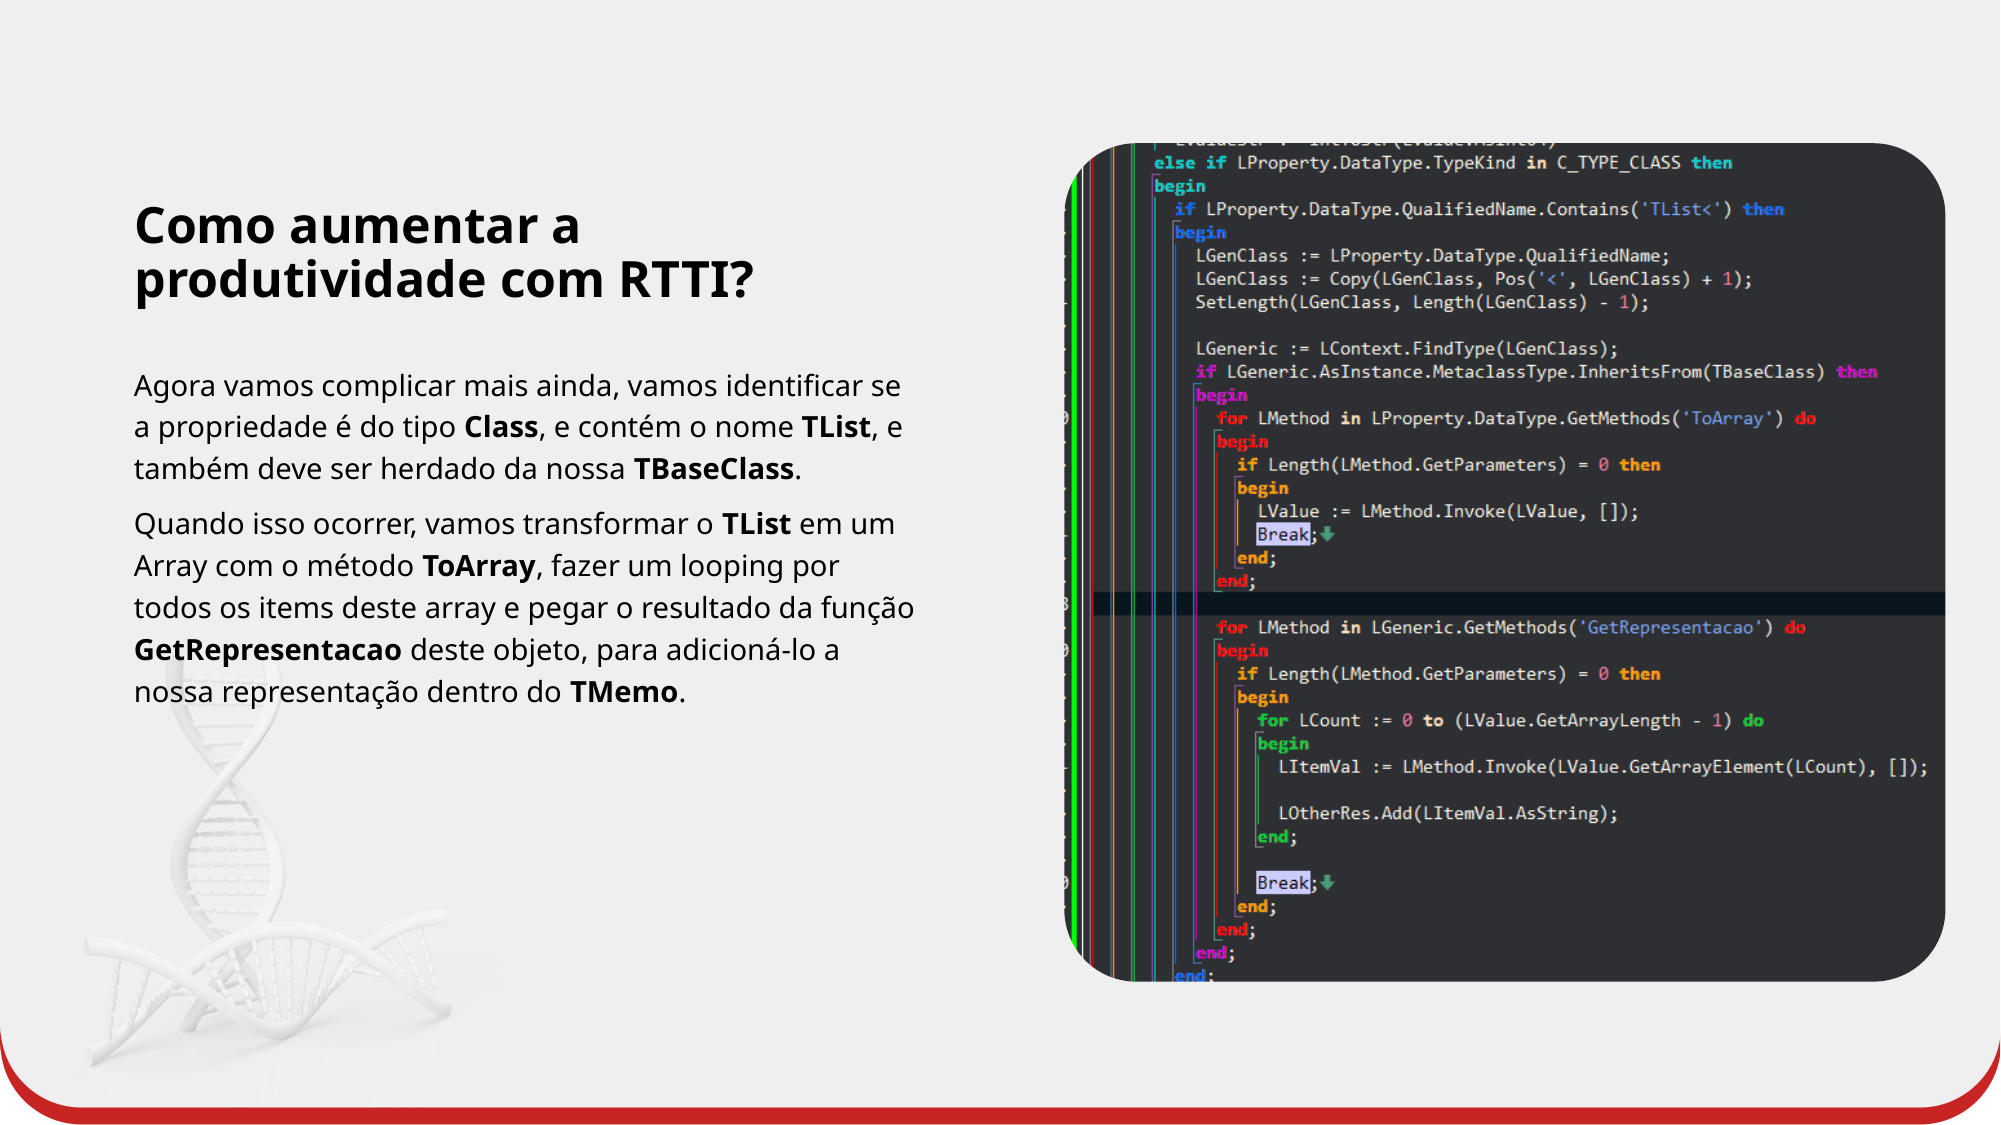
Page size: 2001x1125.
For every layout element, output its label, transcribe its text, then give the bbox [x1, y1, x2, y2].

text_box Como aumentar a produtividade com RTTI? [119, 167, 936, 317]
text_box Agora vamos complicar mais ainda, vamos identificar se a propriedade é do tipo Class, e contém o nome TList, e também deve ser herdado da nossa TBaseClass. Quando isso ocorrer, vamos transformar o TList em um Array com o método ToArray, fazer um looping por todos os items deste array e pegar o resultado da função GetRepresentacao deste objeto, para adicioná-lo a nossa representação dentro do TMemo. [118, 352, 936, 785]
picture [0, 0, 2001, 1125]
